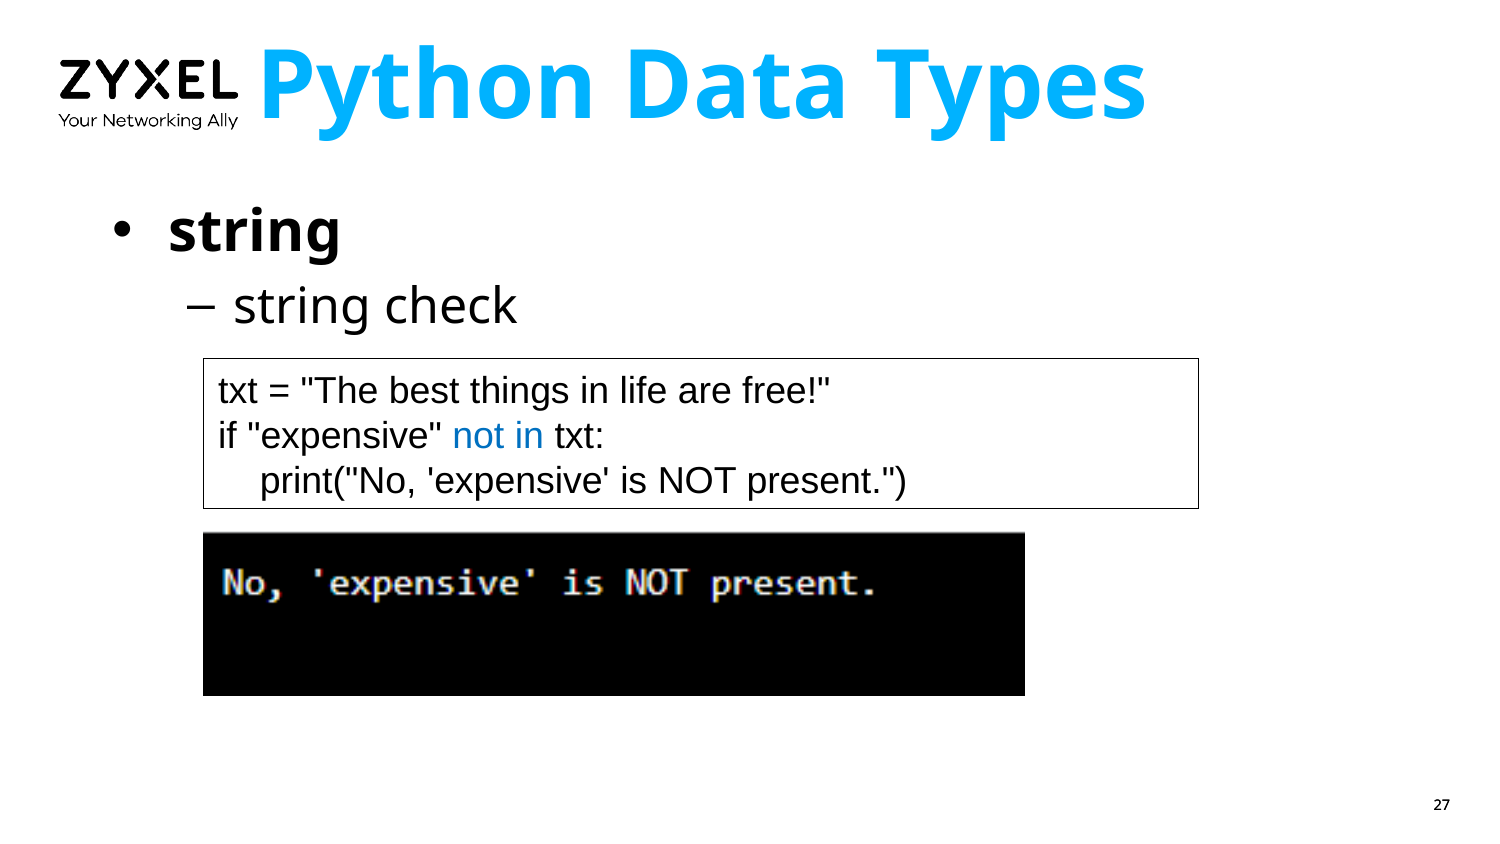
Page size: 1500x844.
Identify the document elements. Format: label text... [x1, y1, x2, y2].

text_box string string check [97, 185, 1460, 754]
picture [203, 531, 1025, 697]
text_box txt = "The best things in life are free!" if "expensive" not in txt: print("No, 'expensive' is NOT present.") [203, 358, 1199, 509]
title Python Data Types [256, 35, 1387, 142]
picture [0, 20, 296, 169]
